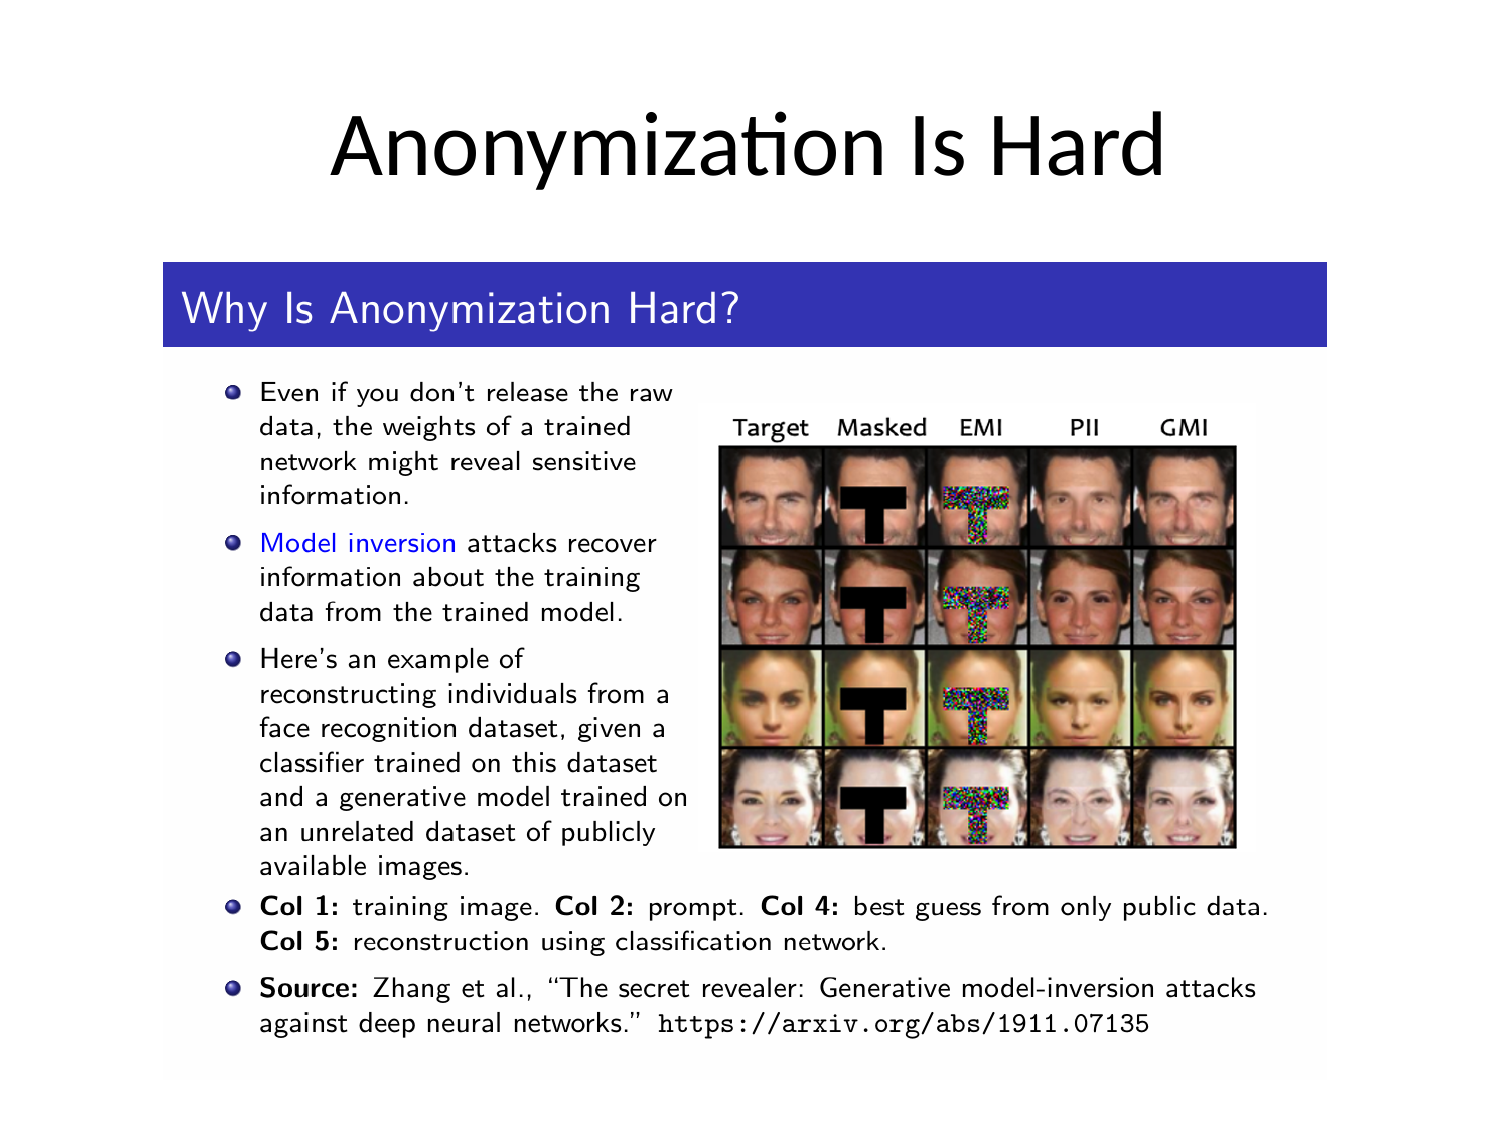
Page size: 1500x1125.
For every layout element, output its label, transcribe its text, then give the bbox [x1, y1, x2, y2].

title Anonymization Is Hard [75, 45, 1425, 233]
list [163, 262, 1327, 1081]
